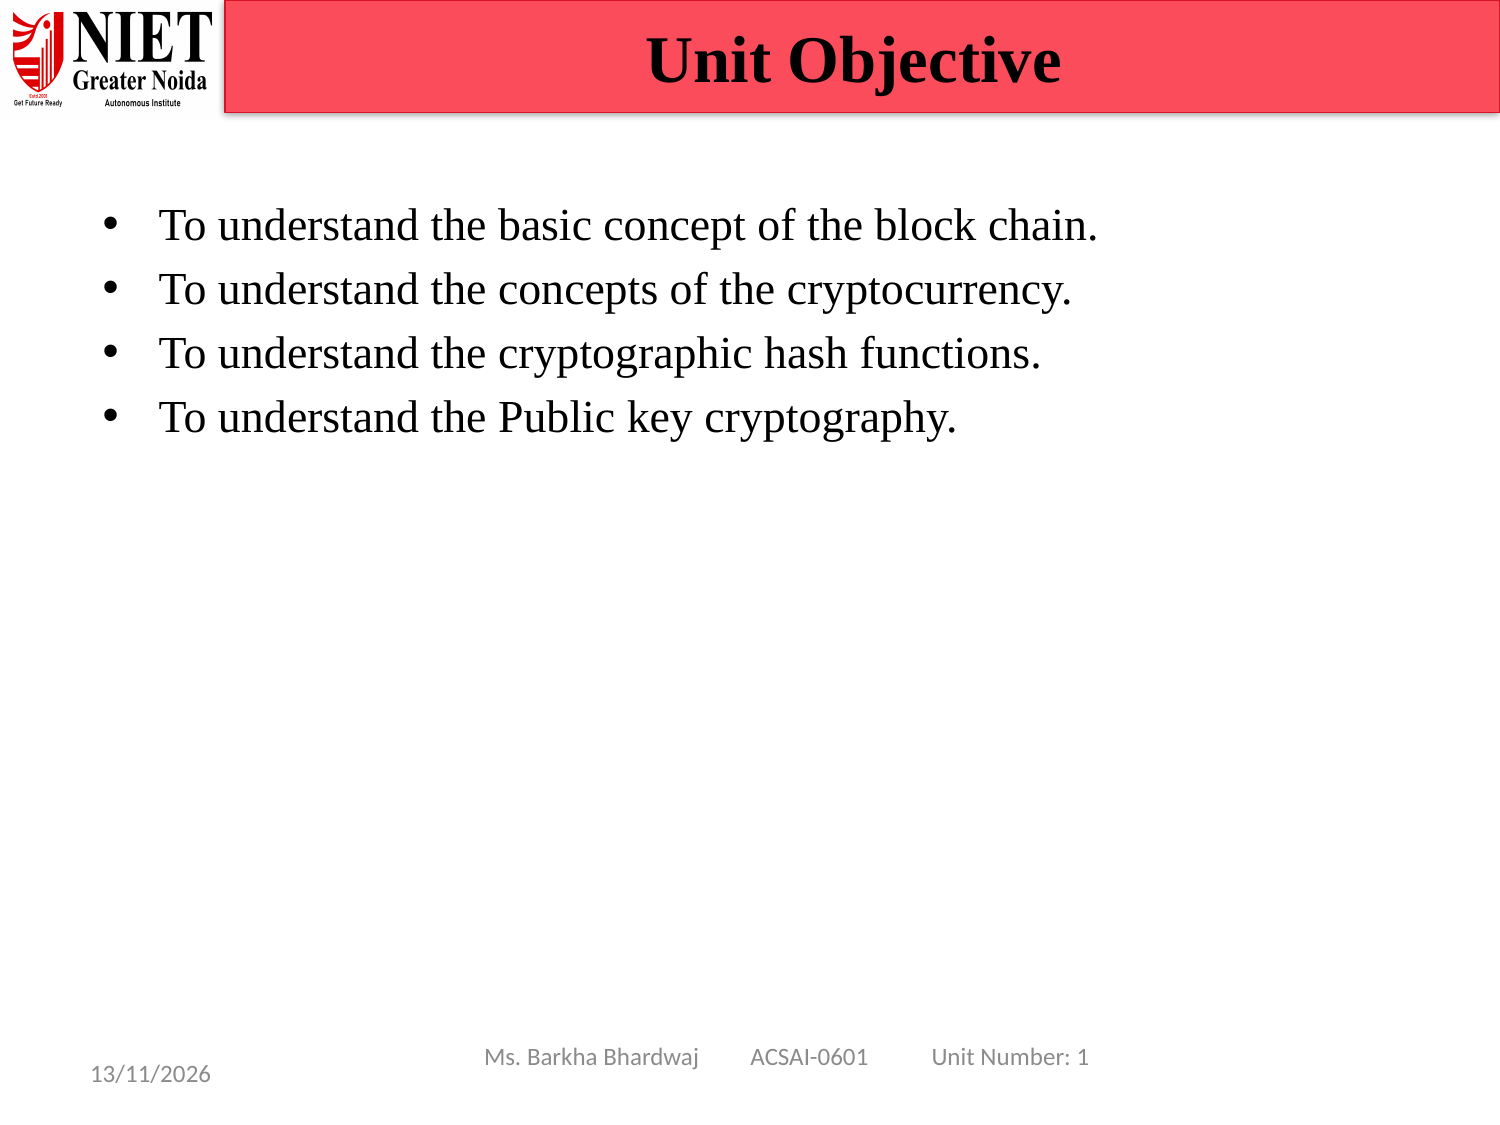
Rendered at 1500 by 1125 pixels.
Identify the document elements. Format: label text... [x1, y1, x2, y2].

text_box Unit Objective [224, 0, 1500, 113]
picture [0, 0, 225, 120]
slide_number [75, 1042, 425, 1103]
footer Ms. Barkha Bhardwaj ACSAI-0601 Unit Number: 1 [375, 1025, 1200, 1085]
list To understand the basic concept of the block chain. To understand the concepts of the cryptocurrency. To understand the cryptographic hash functions. To understand the Public key cryptography. [87, 187, 1438, 930]
